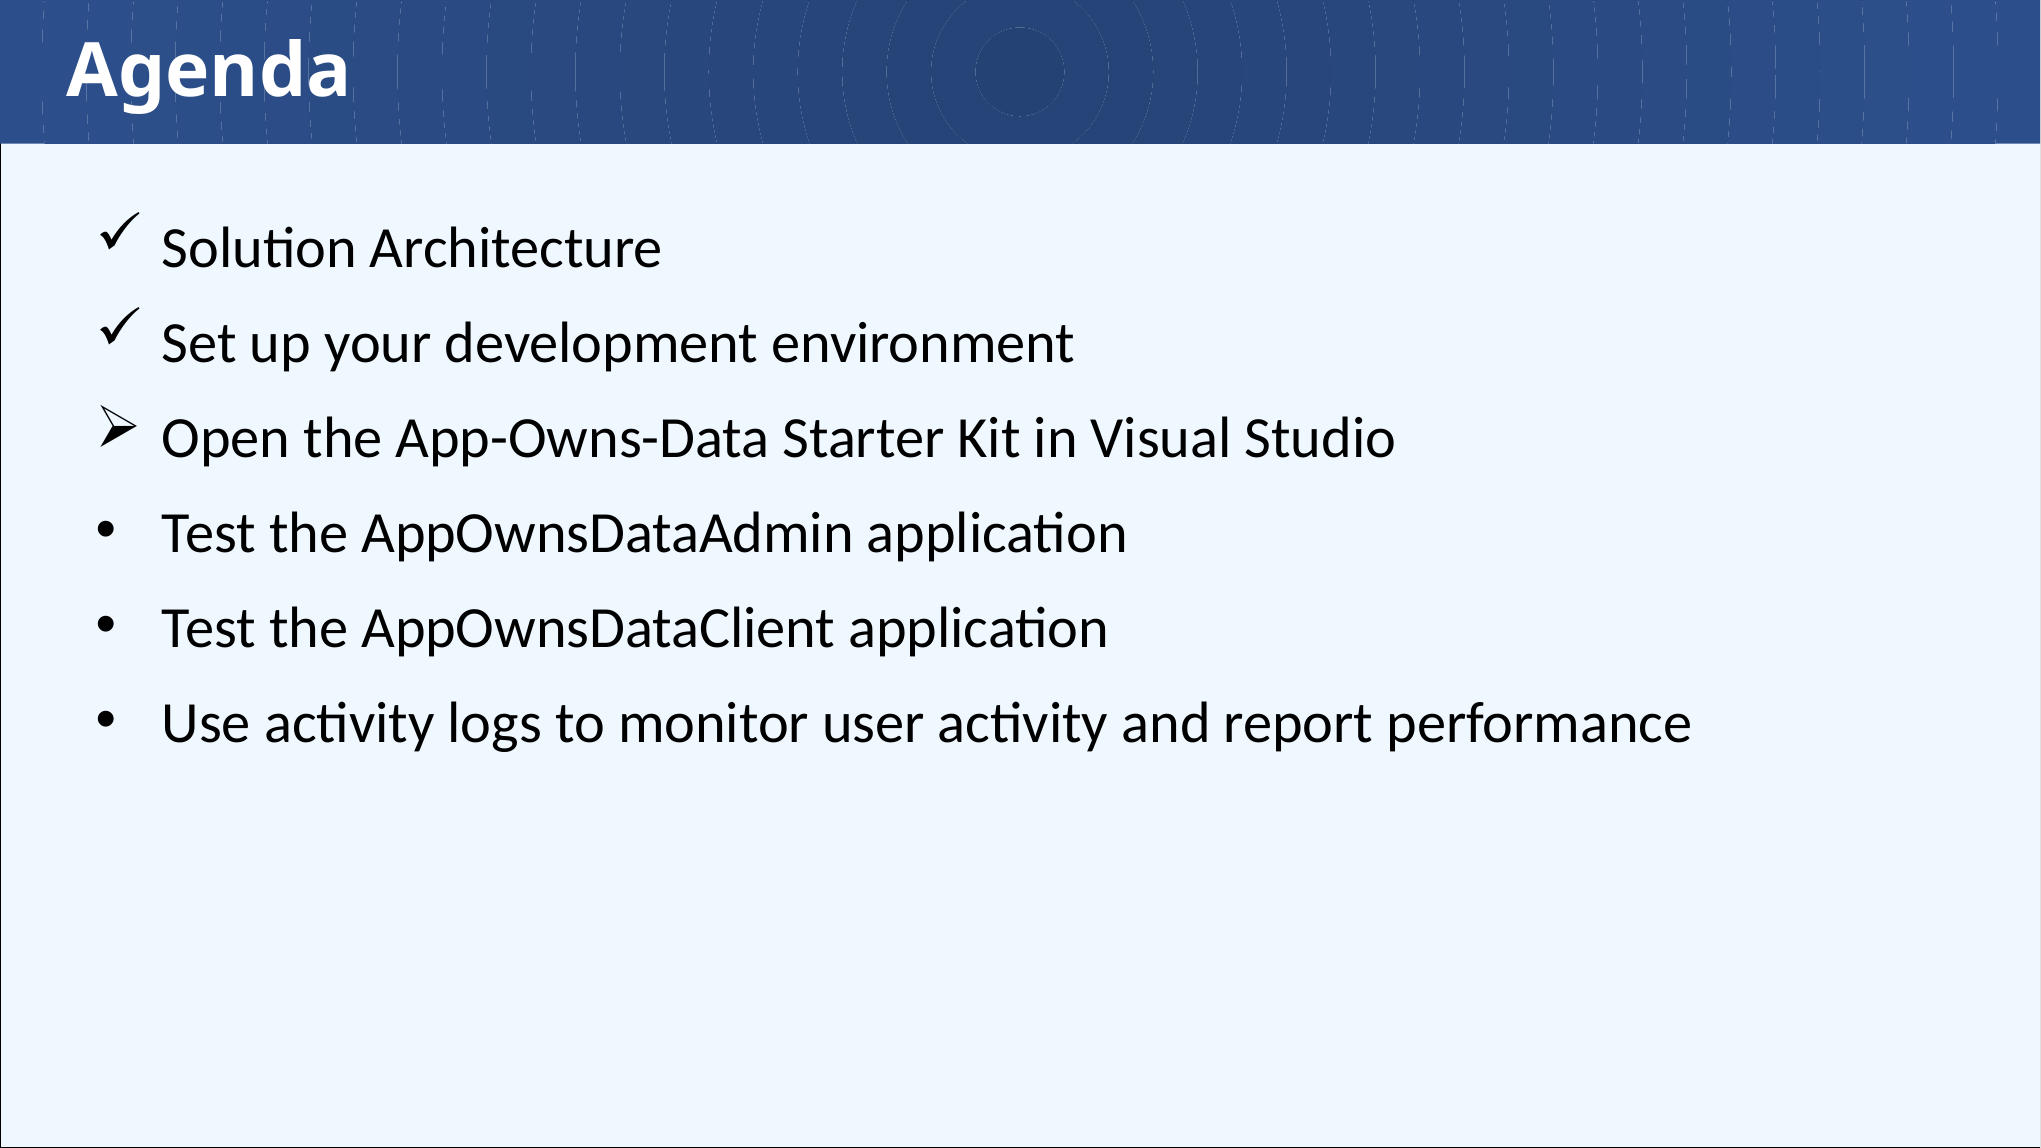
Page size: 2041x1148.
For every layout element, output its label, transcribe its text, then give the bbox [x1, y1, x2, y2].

title Agenda [51, 31, 1988, 113]
list Solution Architecture Set up your development environment Open the App-Owns-Data Starter Kit in Visual Studio Test the AppOwnsDataAdmin application Test the AppOwnsDataClient application Use activity logs to monitor user activity and report performance [80, 201, 1988, 273]
